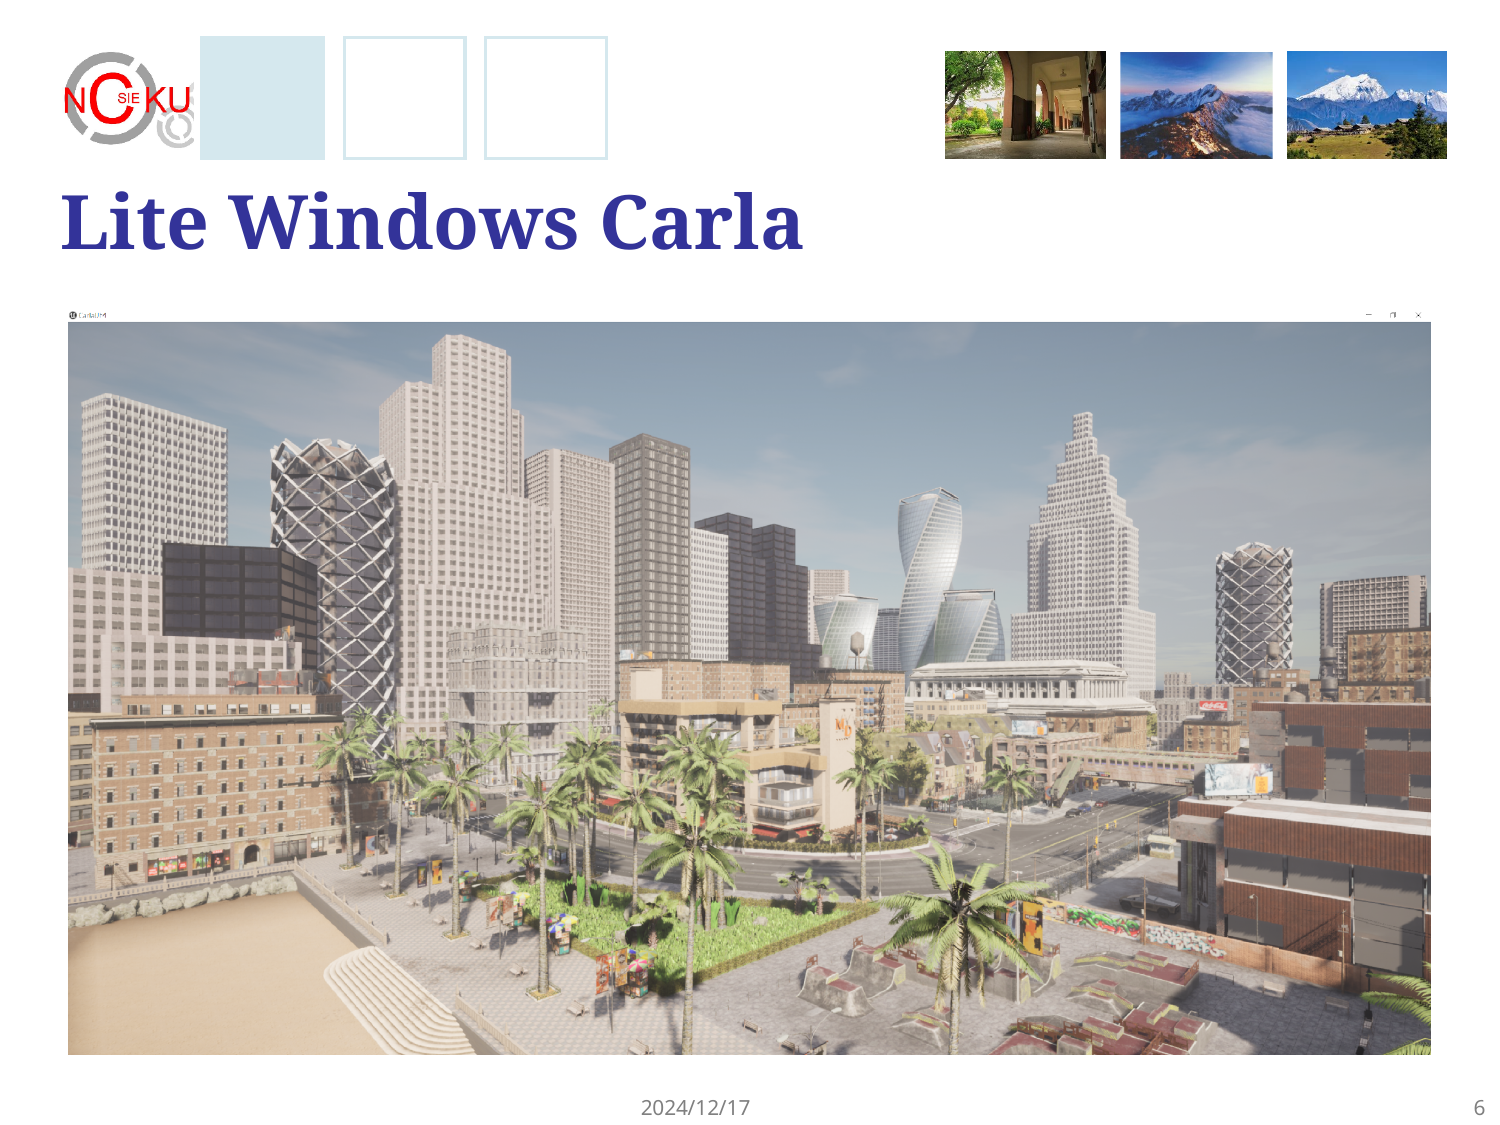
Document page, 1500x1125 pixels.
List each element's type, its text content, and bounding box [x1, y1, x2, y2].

picture [68, 309, 1432, 1055]
slide_number 6 [1423, 1087, 1500, 1125]
picture [1120, 52, 1273, 159]
title Lite Windows Carla [60, 160, 1421, 290]
picture [1287, 51, 1447, 159]
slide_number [625, 1087, 875, 1125]
picture [59, 37, 194, 161]
picture [945, 51, 1106, 159]
